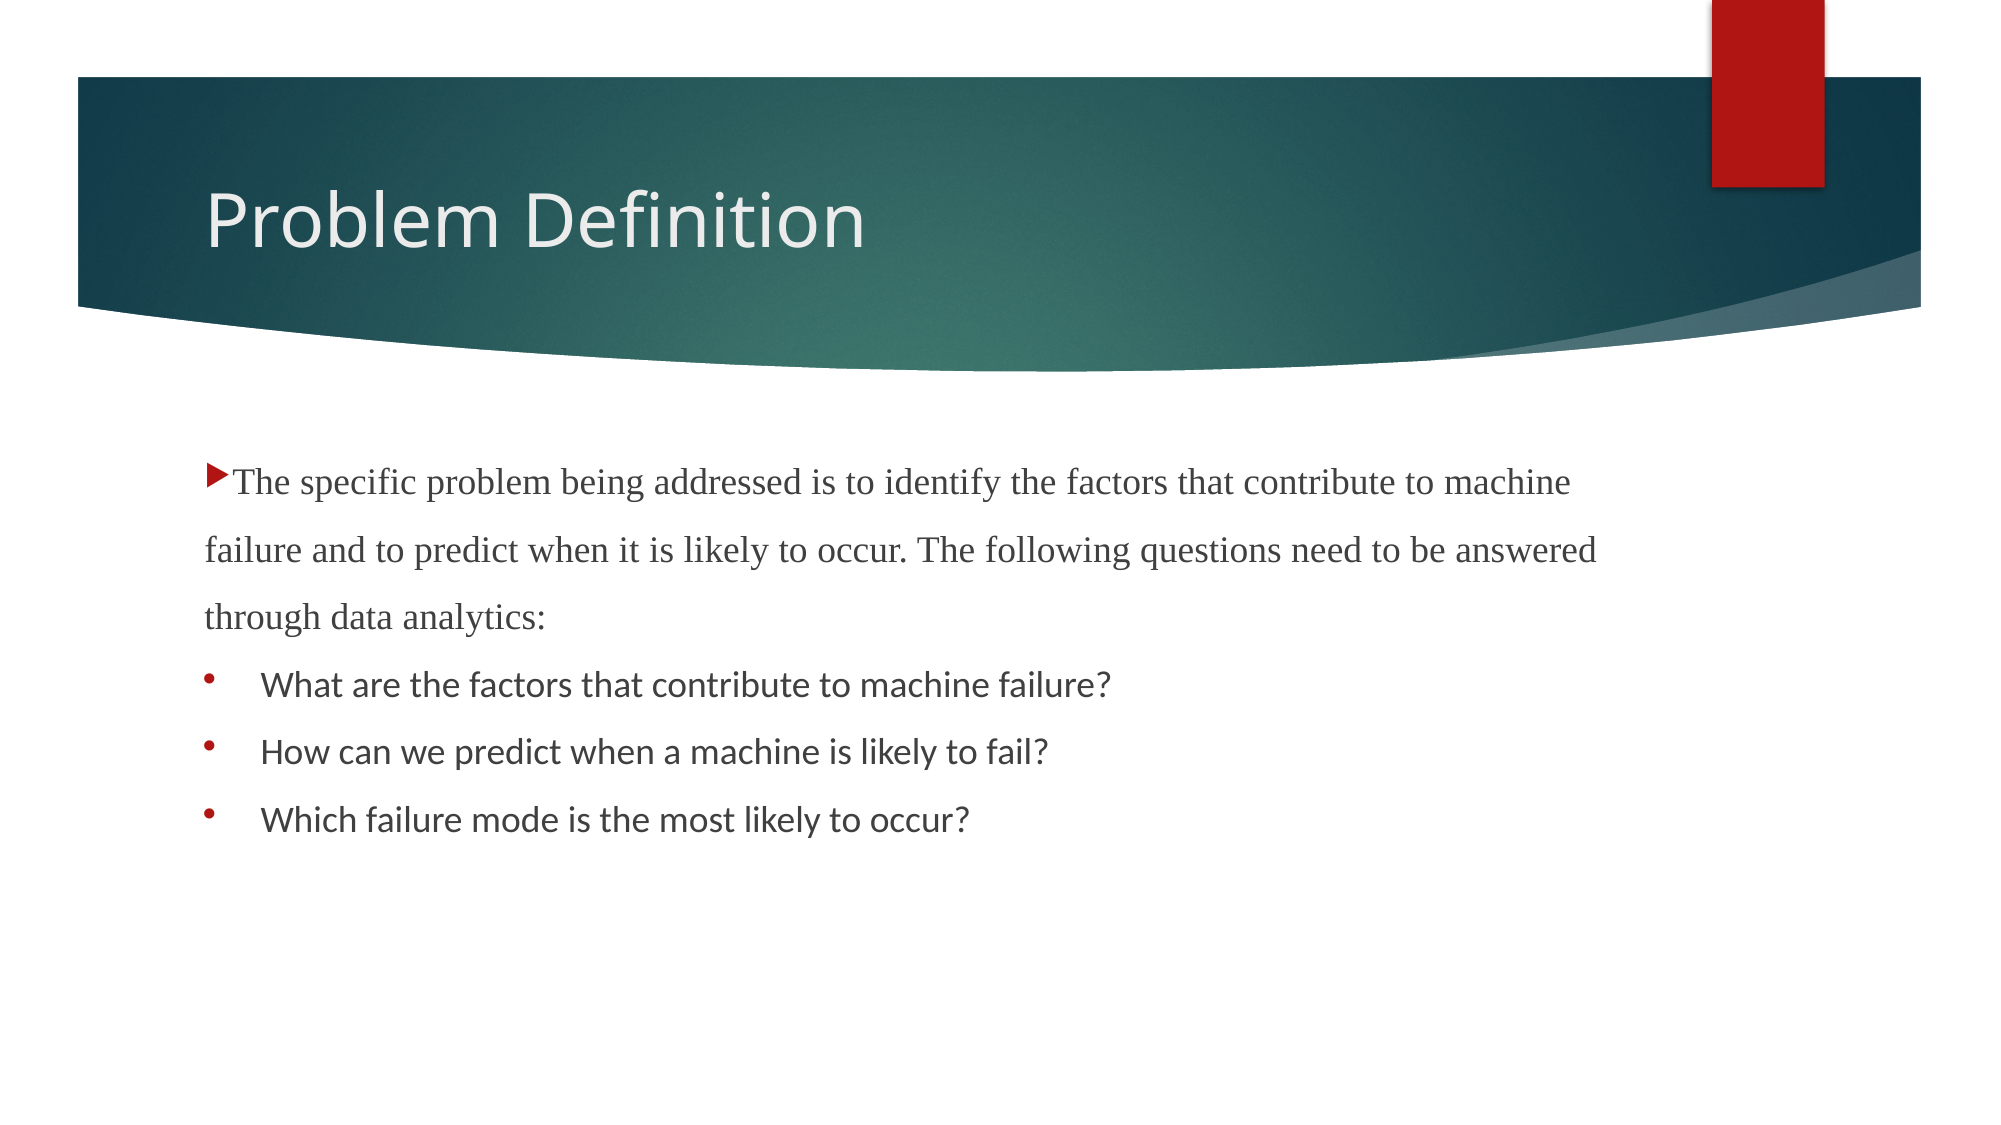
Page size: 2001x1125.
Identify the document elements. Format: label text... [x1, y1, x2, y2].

list The specific problem being addressed is to identify the factors that contribute to machine failure and to predict when it is likely to occur. The following questions need to be answered through data analytics: What are the factors that contribute to machine failure? How can we predict when a machine is likely to fail? Which failure mode is the most likely to occur? [189, 427, 1638, 988]
title Problem Definition [189, 159, 1638, 276]
